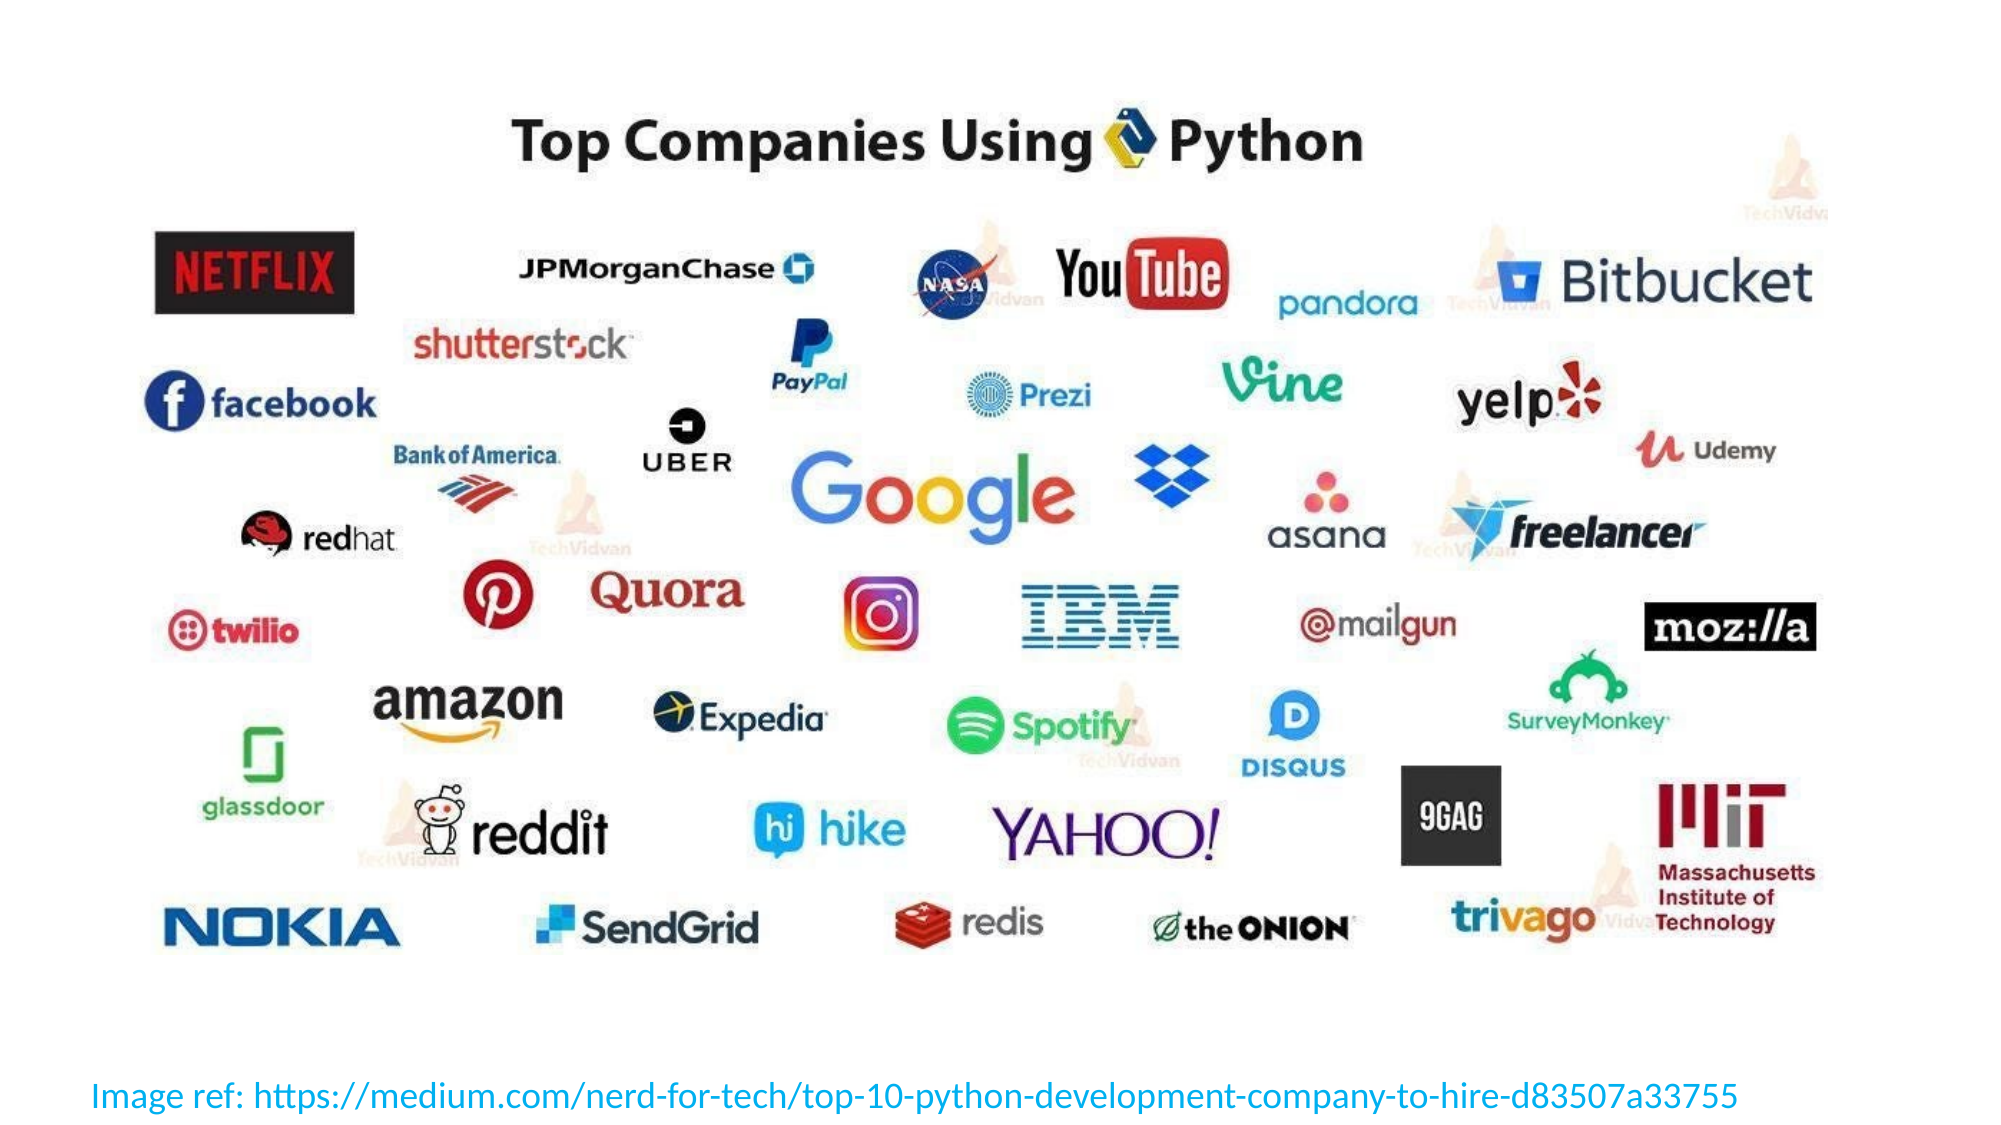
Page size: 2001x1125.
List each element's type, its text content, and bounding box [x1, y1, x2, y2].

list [137, 98, 1828, 955]
text_box Image ref: https://medium.com/nerd-for-tech/top-10-python-development-company-to-hire-d83507a33755 [76, 1018, 1950, 1124]
